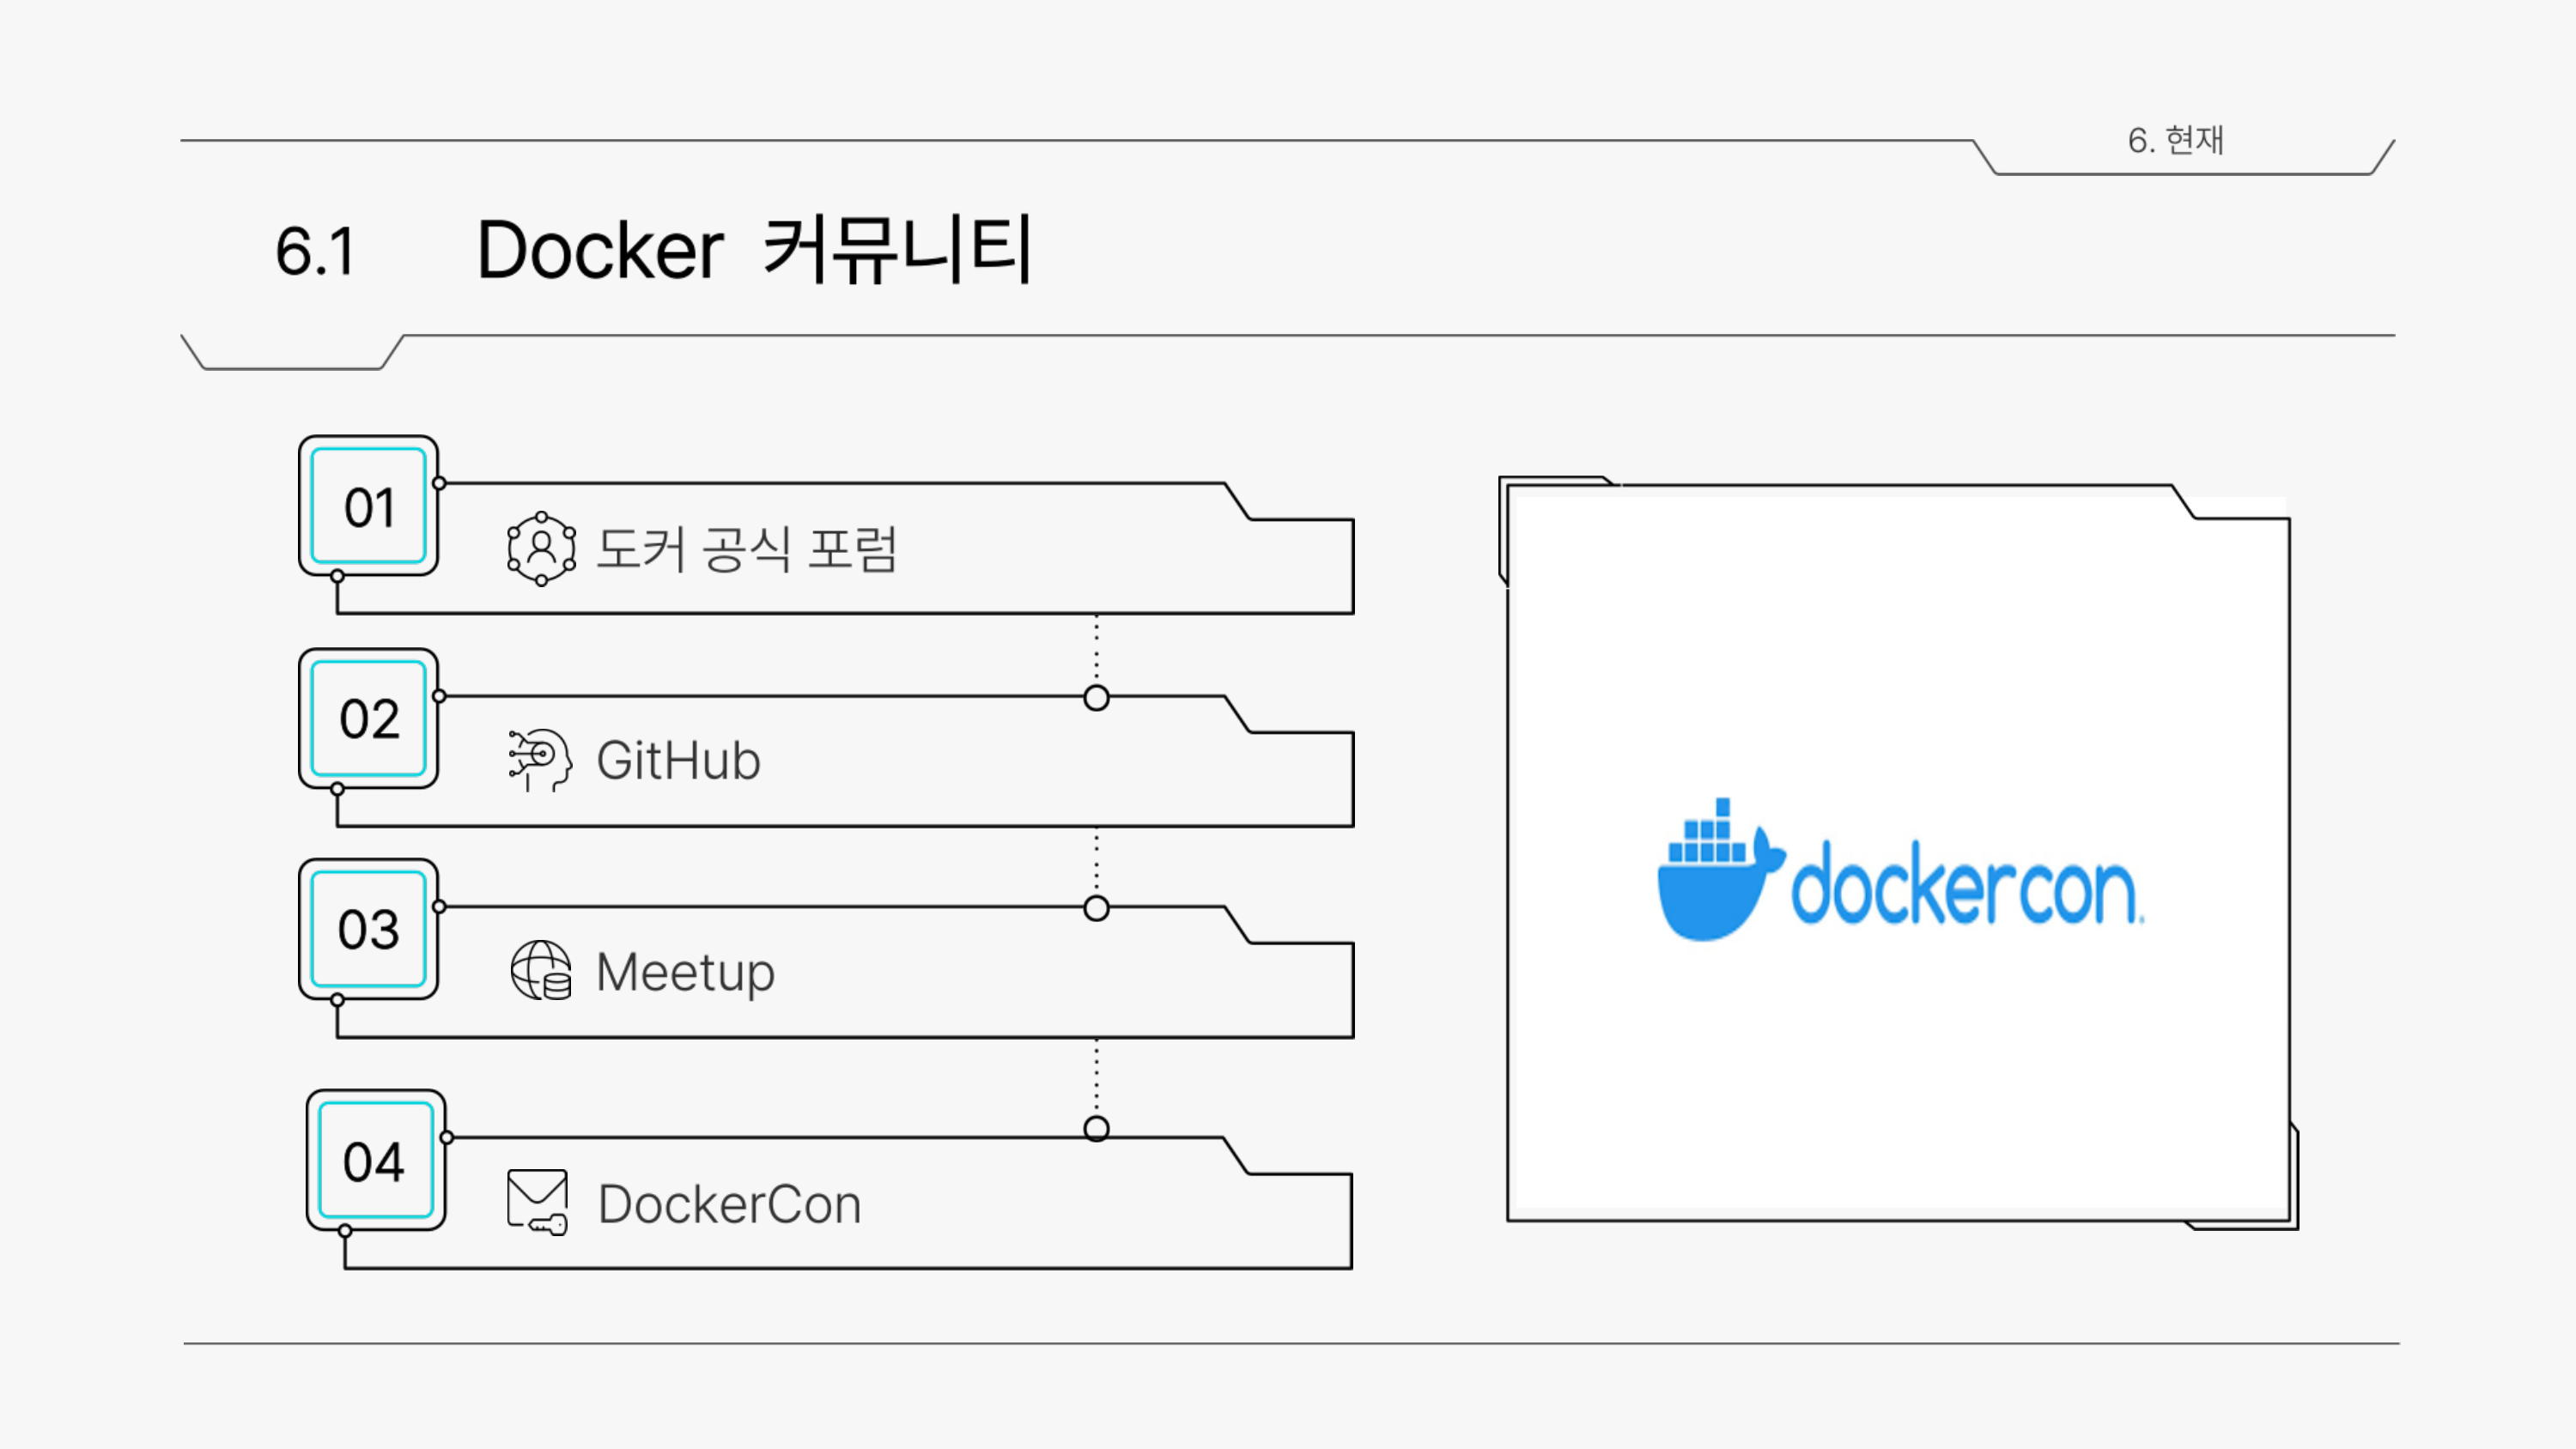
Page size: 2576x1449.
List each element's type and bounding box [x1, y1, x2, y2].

picture [180, 103, 2458, 376]
picture [1465, 475, 2335, 1231]
picture [260, 434, 1355, 1292]
